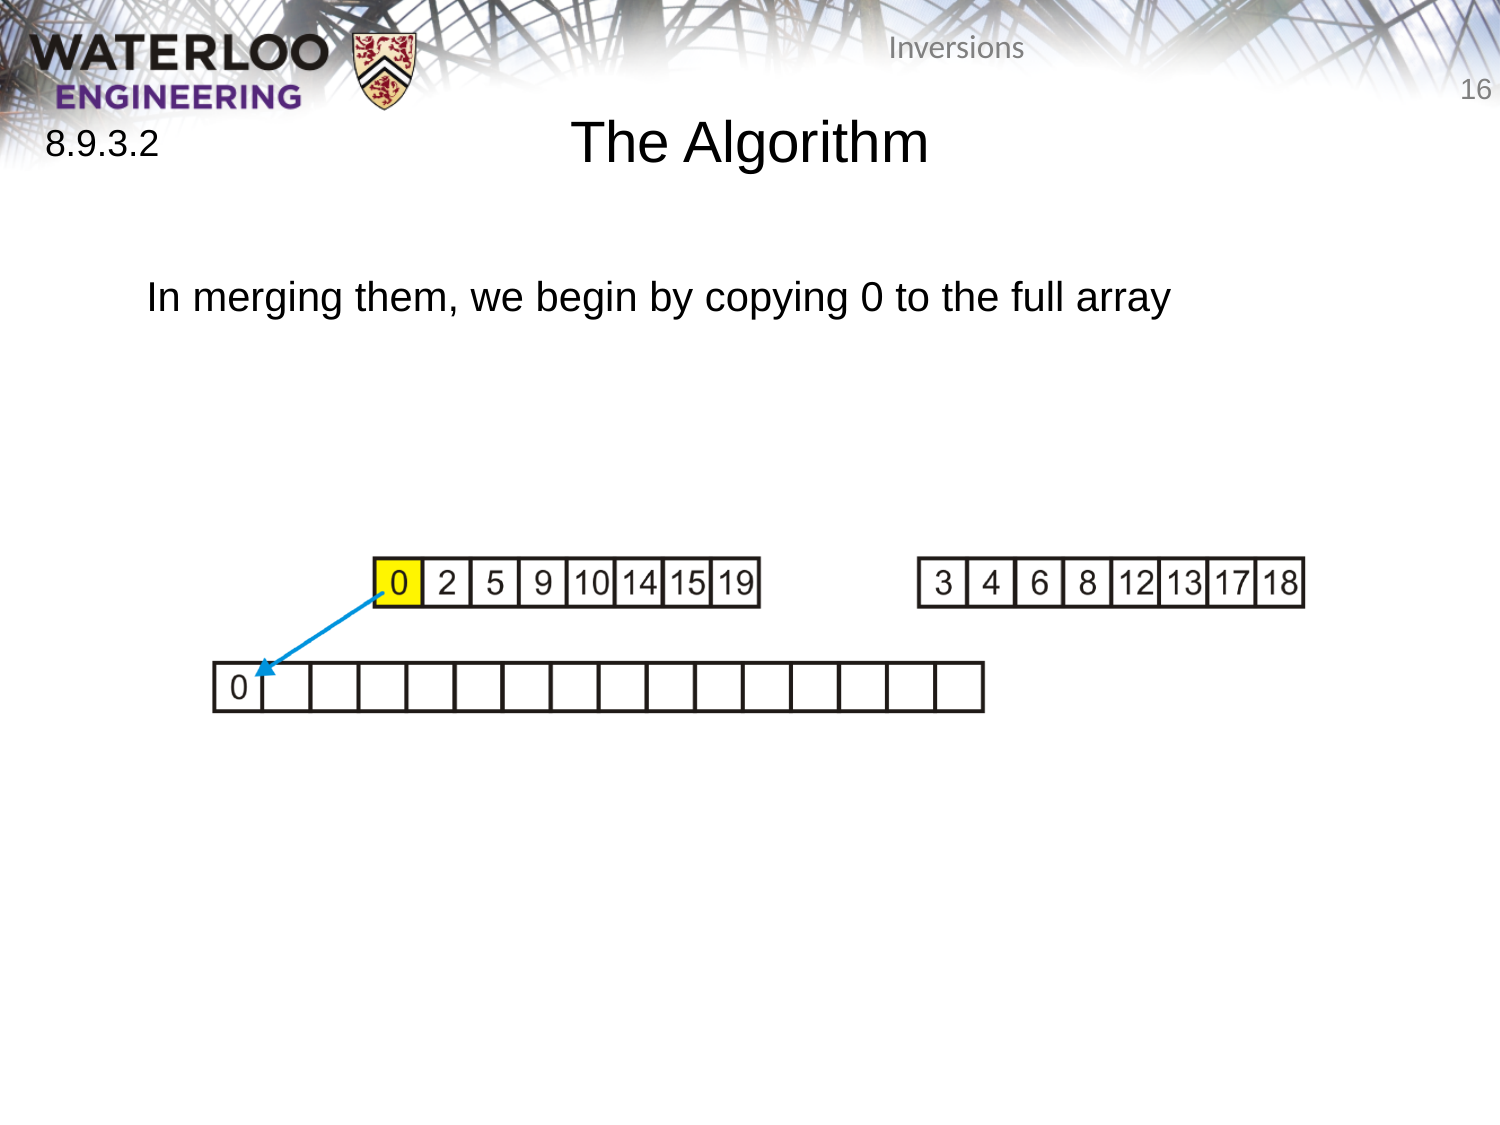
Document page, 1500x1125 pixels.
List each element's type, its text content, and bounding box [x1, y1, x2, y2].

text_box 8.9.3.2 [30, 111, 175, 172]
list In merging them, we begin by copying 0 to the full array [74, 262, 1426, 1006]
title The Algorithm [74, 44, 1426, 233]
picture [0, 0, 1500, 1125]
